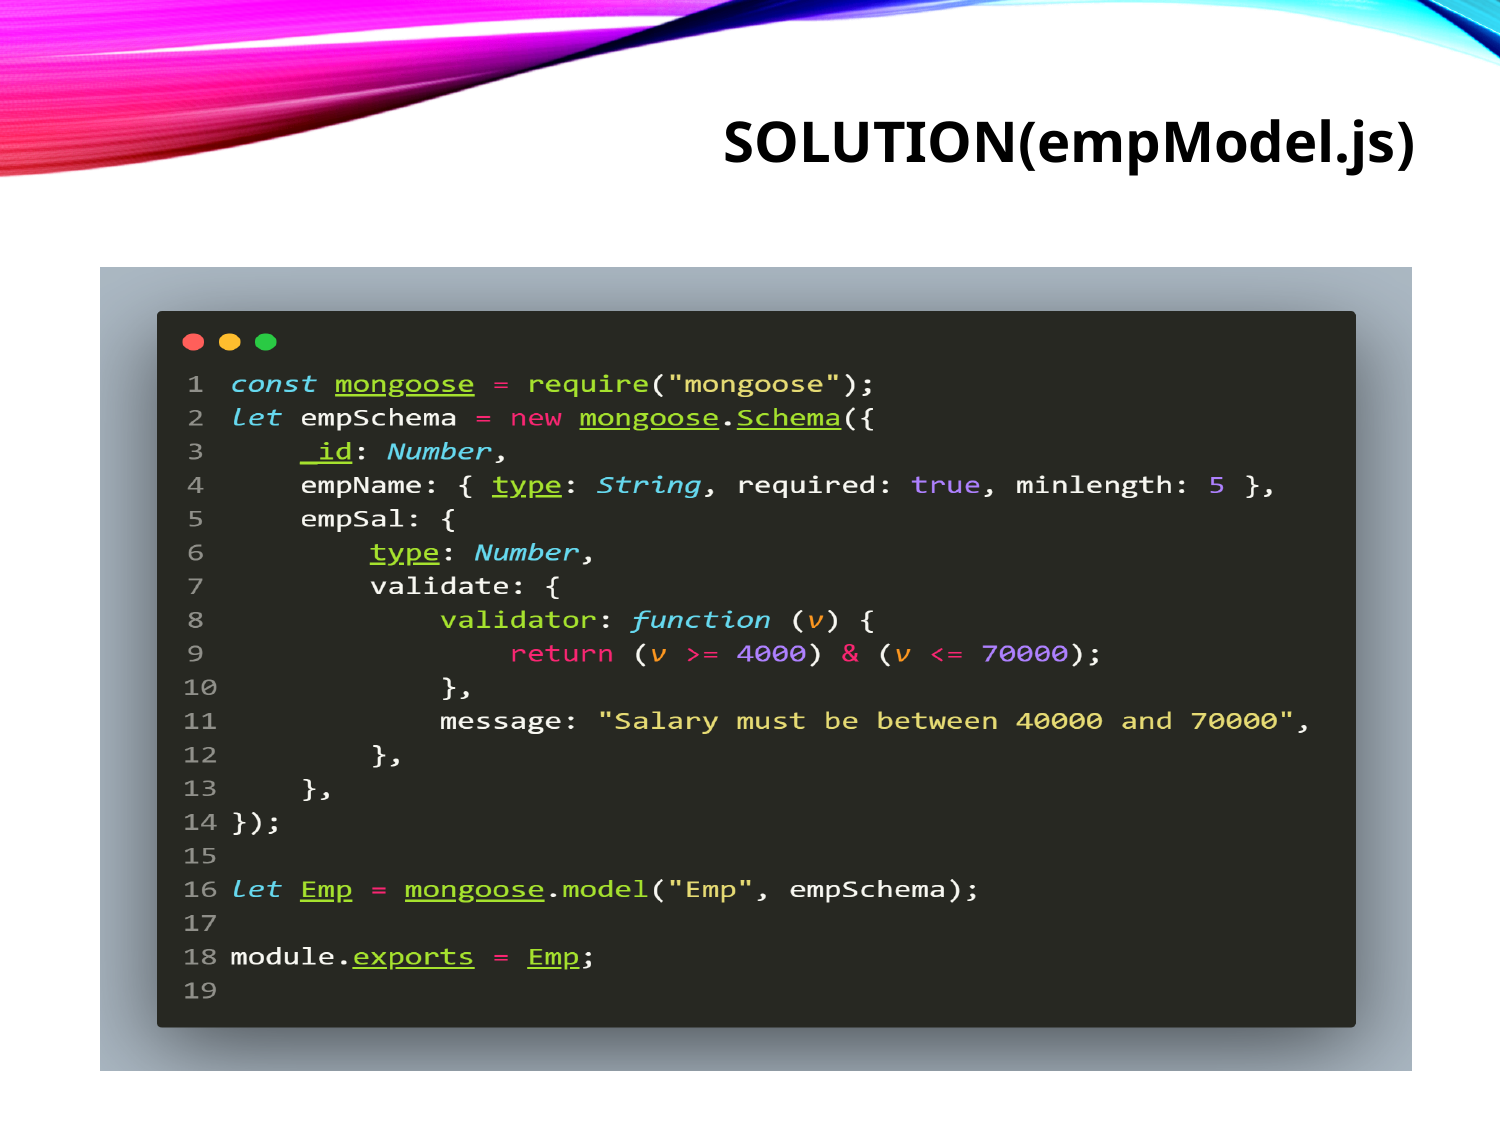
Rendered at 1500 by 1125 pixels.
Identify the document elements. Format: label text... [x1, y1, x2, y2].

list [100, 266, 1412, 1071]
picture [0, 0, 1500, 178]
title Solution(empModel.js) [383, 38, 1431, 251]
